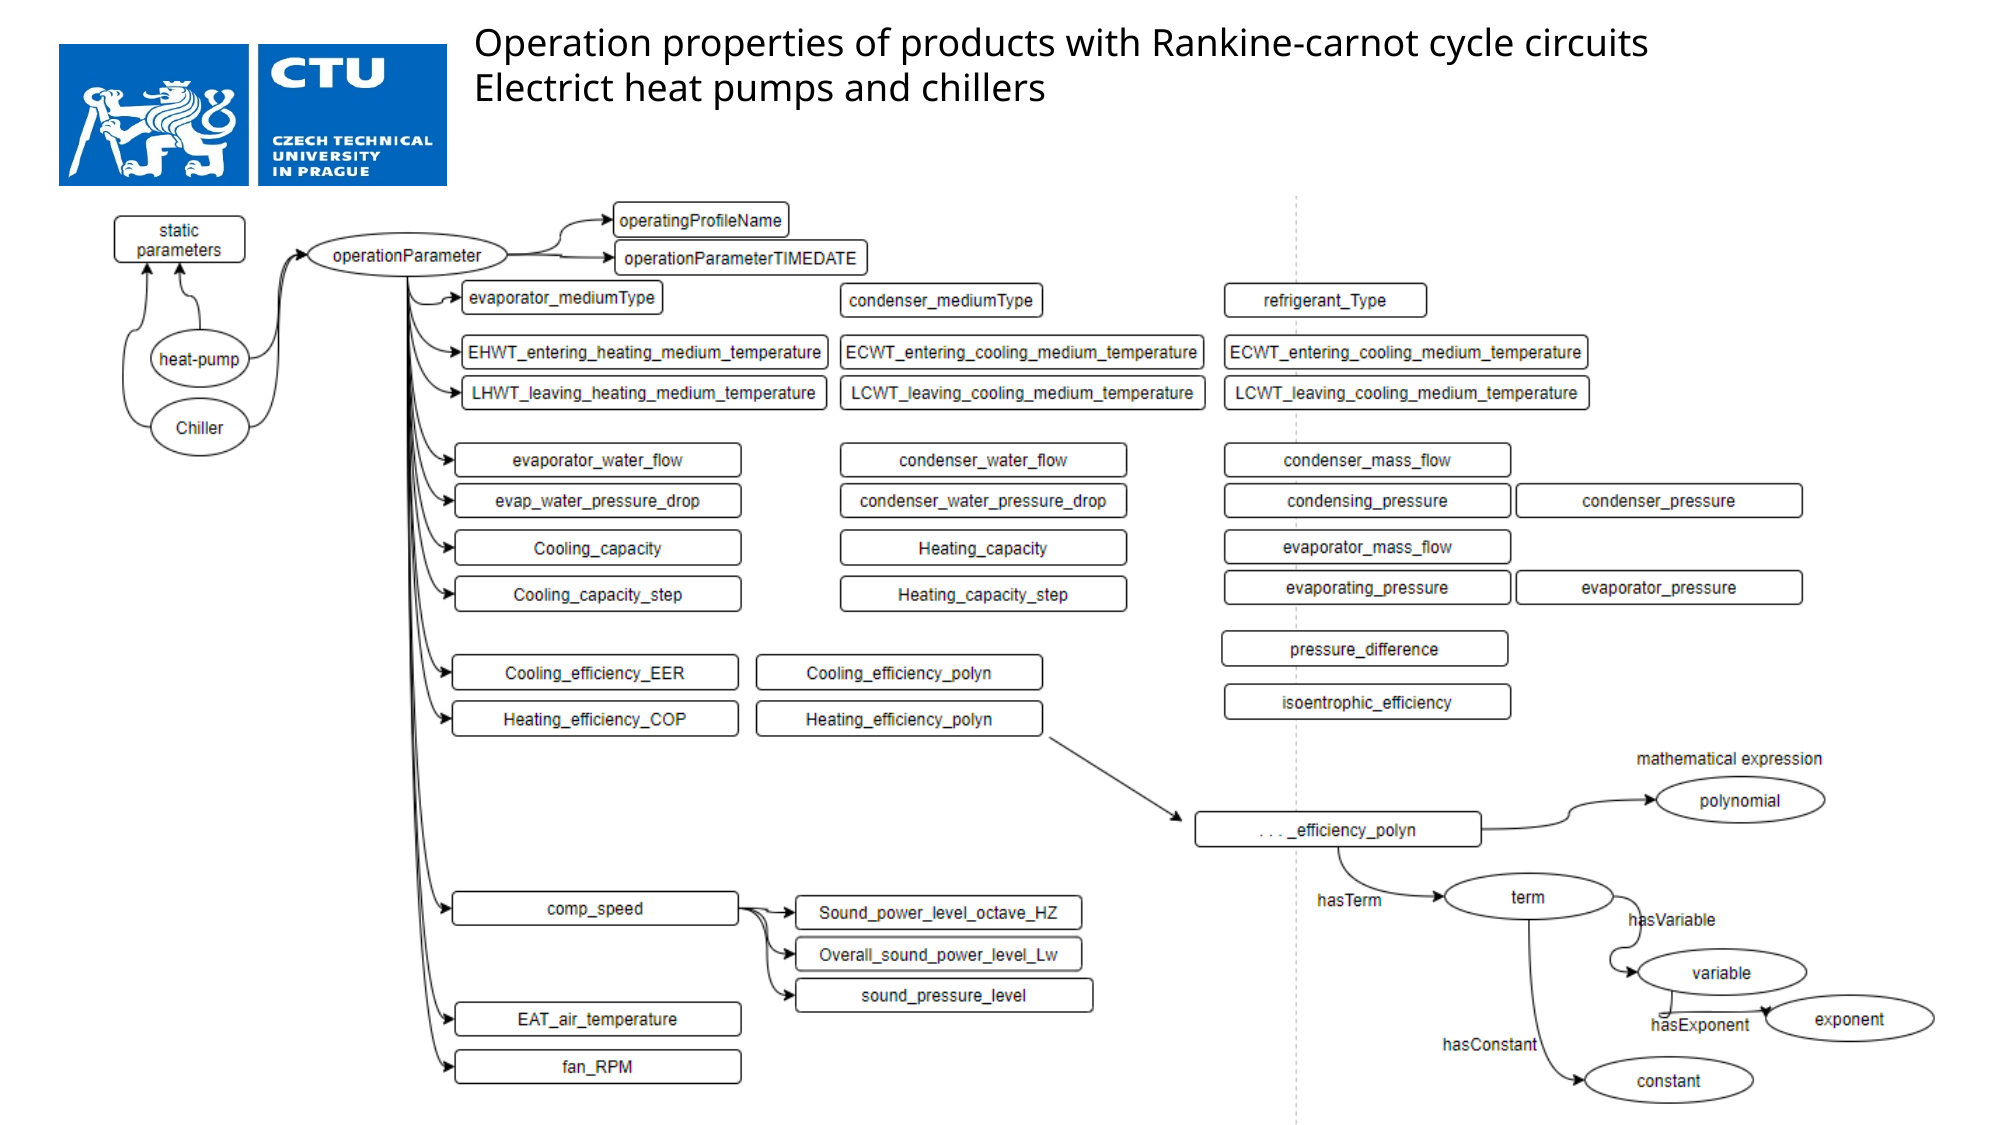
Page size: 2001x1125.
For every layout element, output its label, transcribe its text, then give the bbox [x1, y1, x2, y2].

picture [107, 196, 1949, 1125]
text_box Operation properties of products with Rankine-carnot cycle circuits Electrict heat pumps and chillers [459, 11, 1811, 117]
picture [59, 44, 447, 186]
